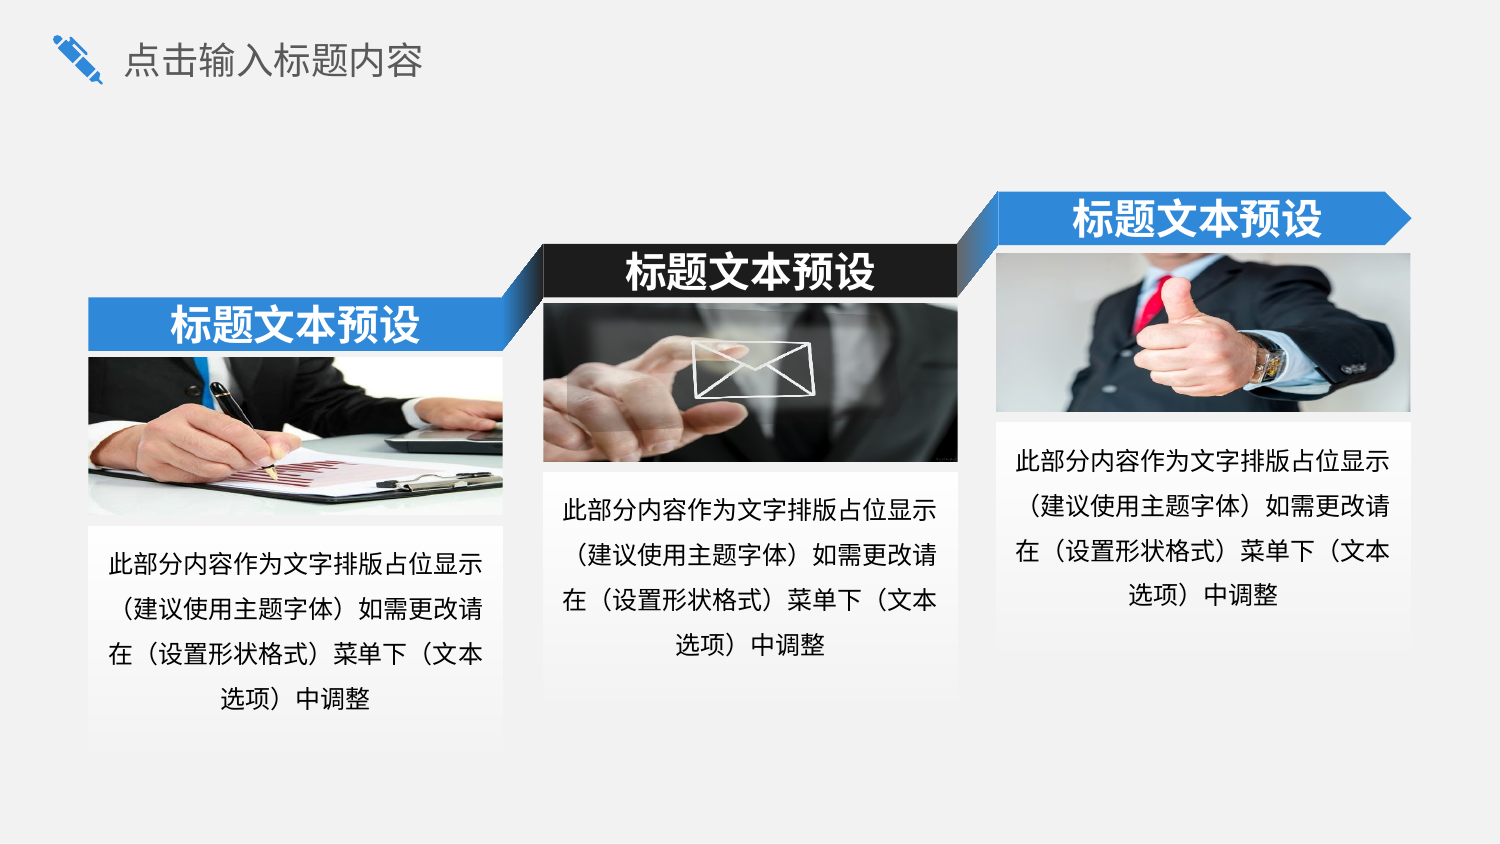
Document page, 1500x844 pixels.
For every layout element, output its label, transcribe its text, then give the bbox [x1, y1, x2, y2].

text_box 此部分内容作为文字排版占位显示（建议使用主题字体）如需更改请在（设置形状格式）菜单下（文本选项）中调整 [86, 524, 505, 774]
text_box 此部分内容作为文字排版占位显示（建议使用主题字体）如需更改请在（设置形状格式）菜单下（文本选项）中调整 [541, 470, 960, 721]
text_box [88, 191, 1412, 352]
text_box 点击输入标题内容 [123, 28, 474, 91]
text_box 此部分内容作为文字排版占位显示（建议使用主题字体）如需更改请在（设置形状格式）菜单下（文本选项）中调整 [994, 421, 1412, 671]
text_box [994, 358, 1412, 413]
text_box [541, 359, 960, 464]
text_box [86, 357, 505, 517]
